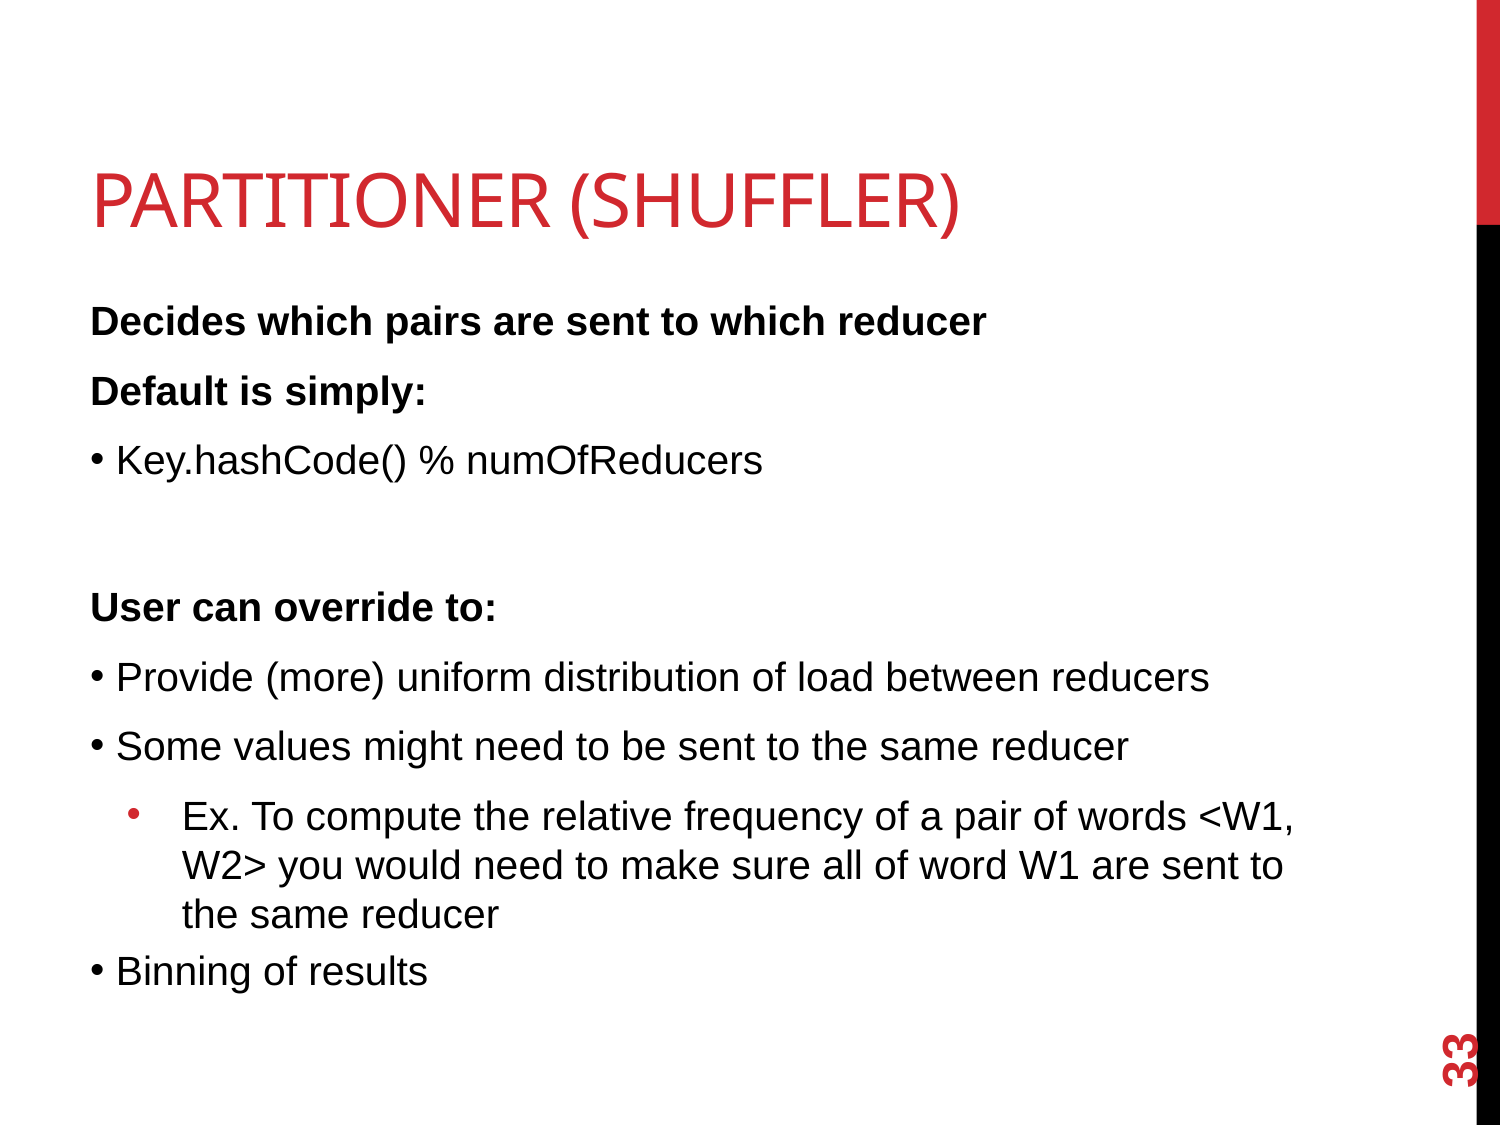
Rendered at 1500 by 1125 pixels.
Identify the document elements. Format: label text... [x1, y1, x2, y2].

slide_number 33 [1427, 887, 1488, 1104]
list Decides which pairs are sent to which reducer Default is simply: Key.hashCode() % numOfReducers User can override to: Provide (more) uniform distribution of load between reducers Some values might need to be sent to the same reducer Ex. To compute the relative frequency of a pair of words <W1, W2> you would need to make sure all of word W1 are sent to the same reducer Binning of results [75, 287, 1325, 1005]
title Partitioner (Shuffler) [75, 25, 1025, 250]
